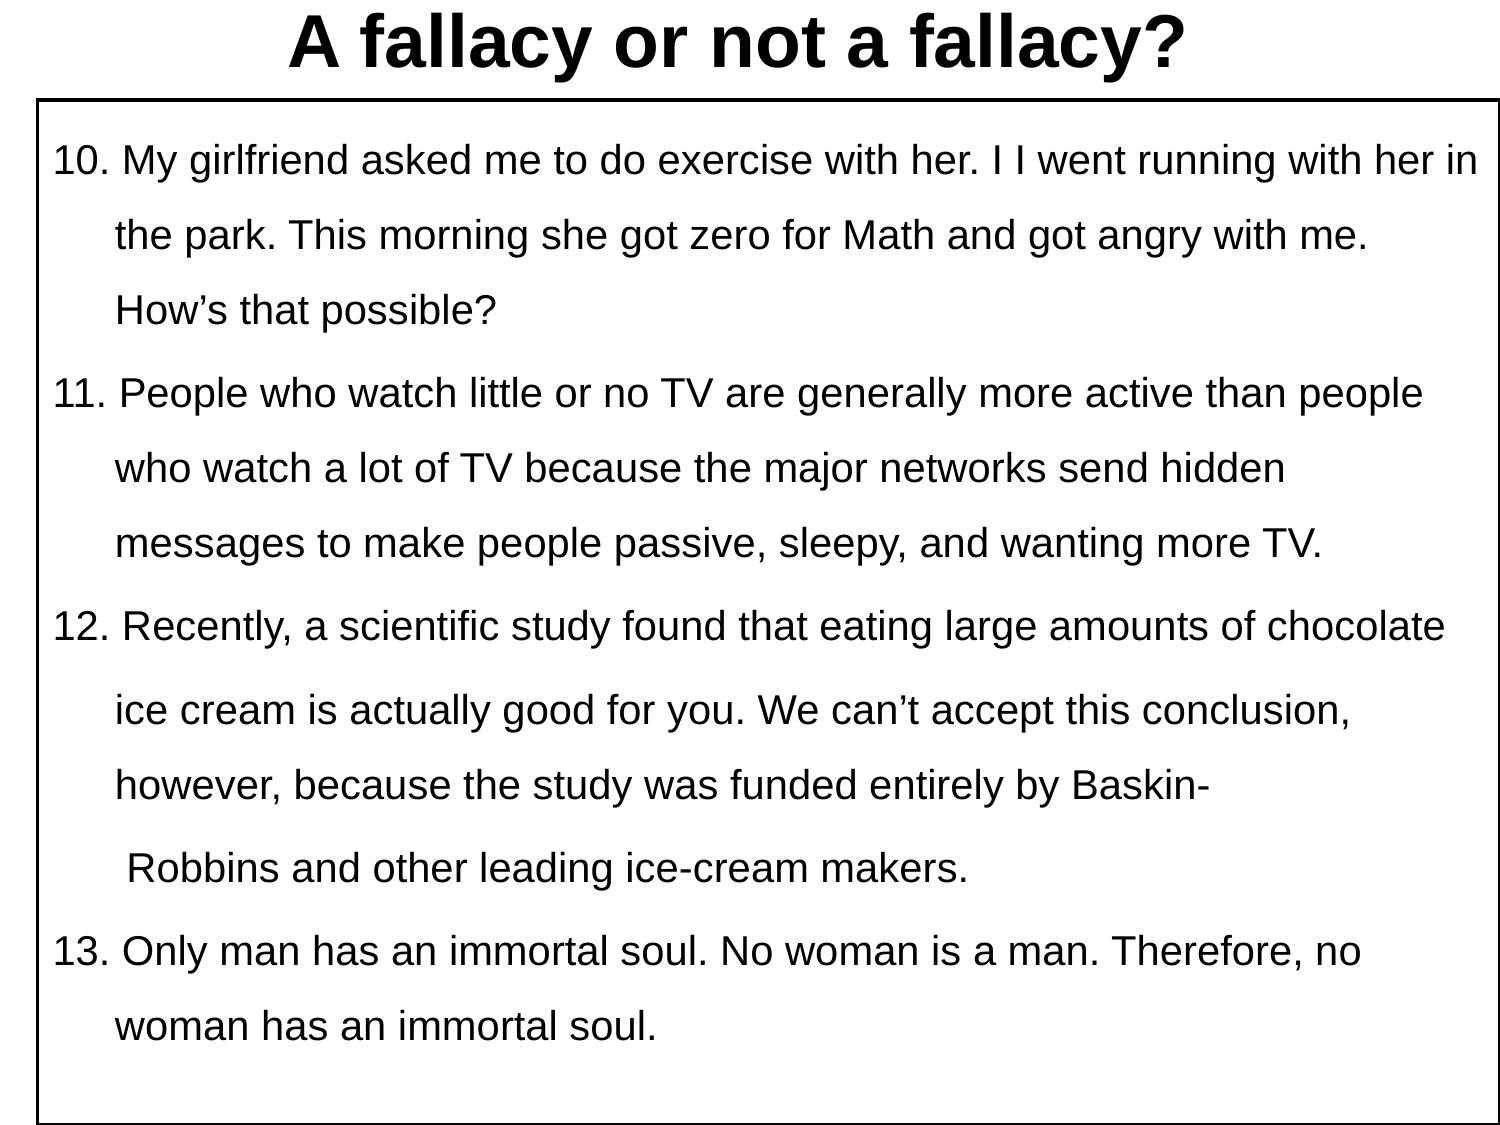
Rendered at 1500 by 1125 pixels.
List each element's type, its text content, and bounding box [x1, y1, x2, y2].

list 10. My girlfriend asked me to do exercise with her. I I went running with her in the park. This morning she got zero for Math and got angry with me. How’s that possible? 11. People who watch little or no TV are generally more active than people who watch a lot of TV because the major networks send hidden messages to make people passive, sleepy, and wanting more TV. 12. Recently, a scientiﬁc study found that eating large amounts of chocolate ice cream is actually good for you. We can’t accept this conclusion, however, because the study was funded entirely by Baskin- Robbins and other leading ice-cream makers. 13. Only man has an immortal soul. No woman is a man. Therefore, no woman has an immortal soul. [37, 99, 1500, 1125]
text_box A fallacy or not a fallacy? [74, 0, 1425, 68]
